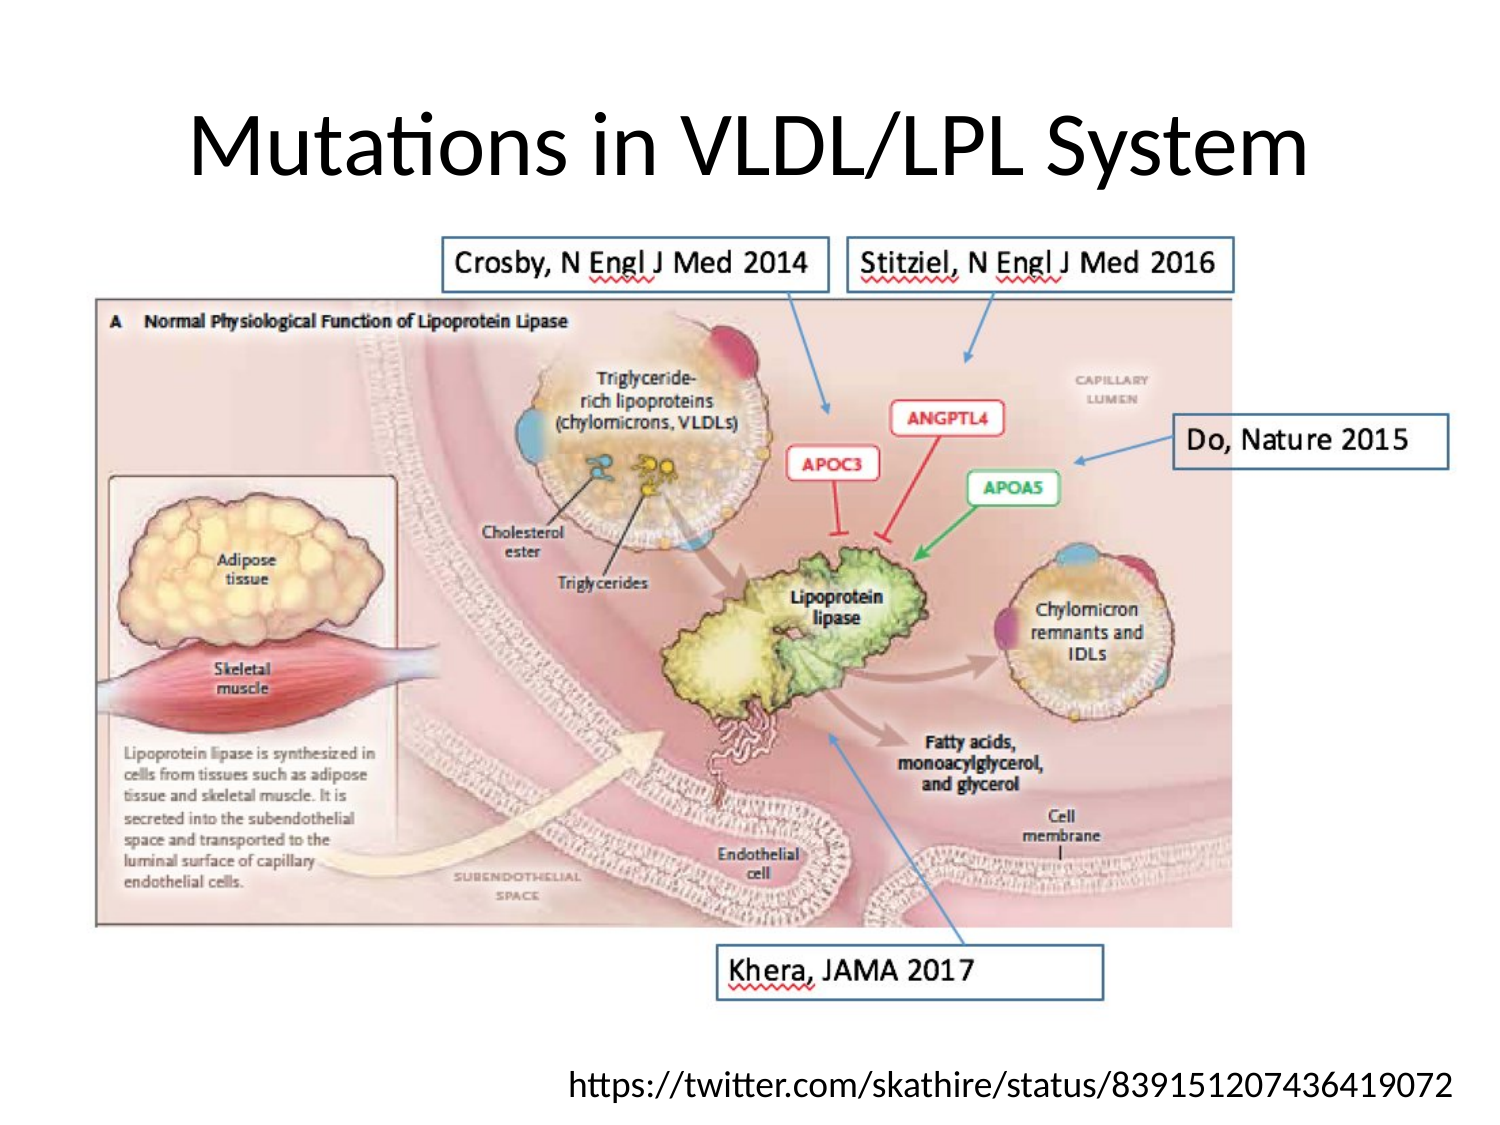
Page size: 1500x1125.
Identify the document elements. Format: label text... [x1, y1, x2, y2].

picture [0, 171, 1500, 1053]
text_box https://twitter.com/skathire/status/839151207436419072 [553, 1058, 1500, 1113]
title Mutations in VLDL/LPL System [75, 45, 1425, 170]
